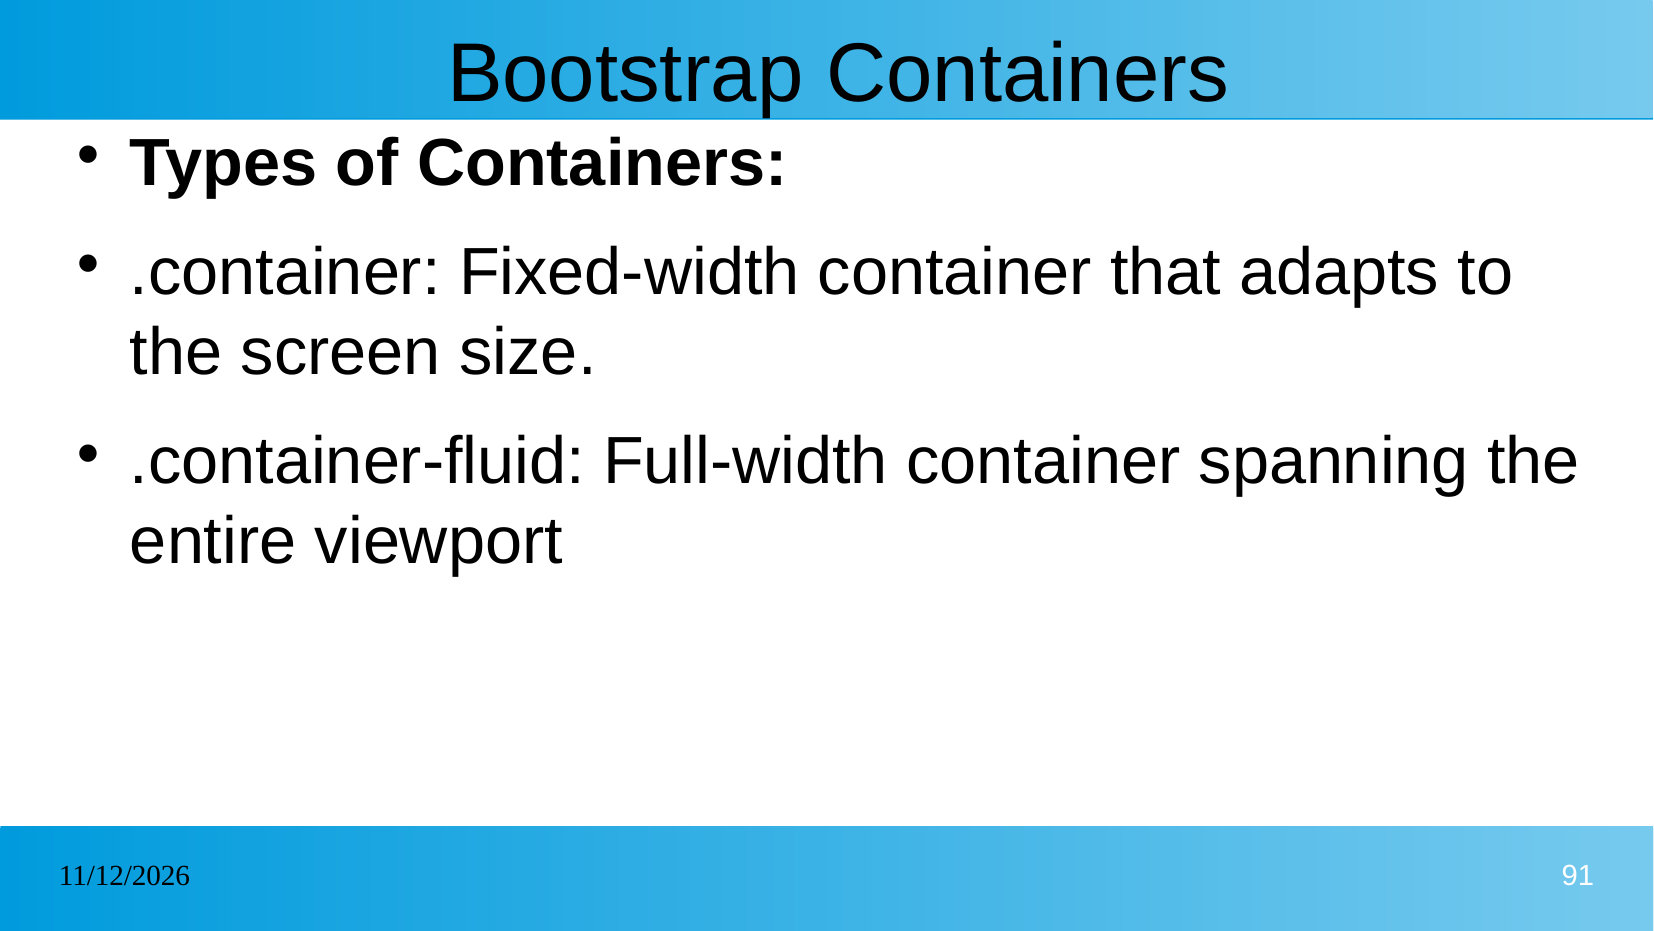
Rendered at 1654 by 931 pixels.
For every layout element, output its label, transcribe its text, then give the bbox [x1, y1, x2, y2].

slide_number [59, 856, 443, 916]
list Types of Containers: .container: Fixed-width container that adapts to the screen size. .container-fluid: Full-width container spanning the entire viewport [59, 118, 1595, 827]
slide_number 91 [1210, 856, 1595, 916]
title Bootstrap Containers [59, 29, 1595, 108]
